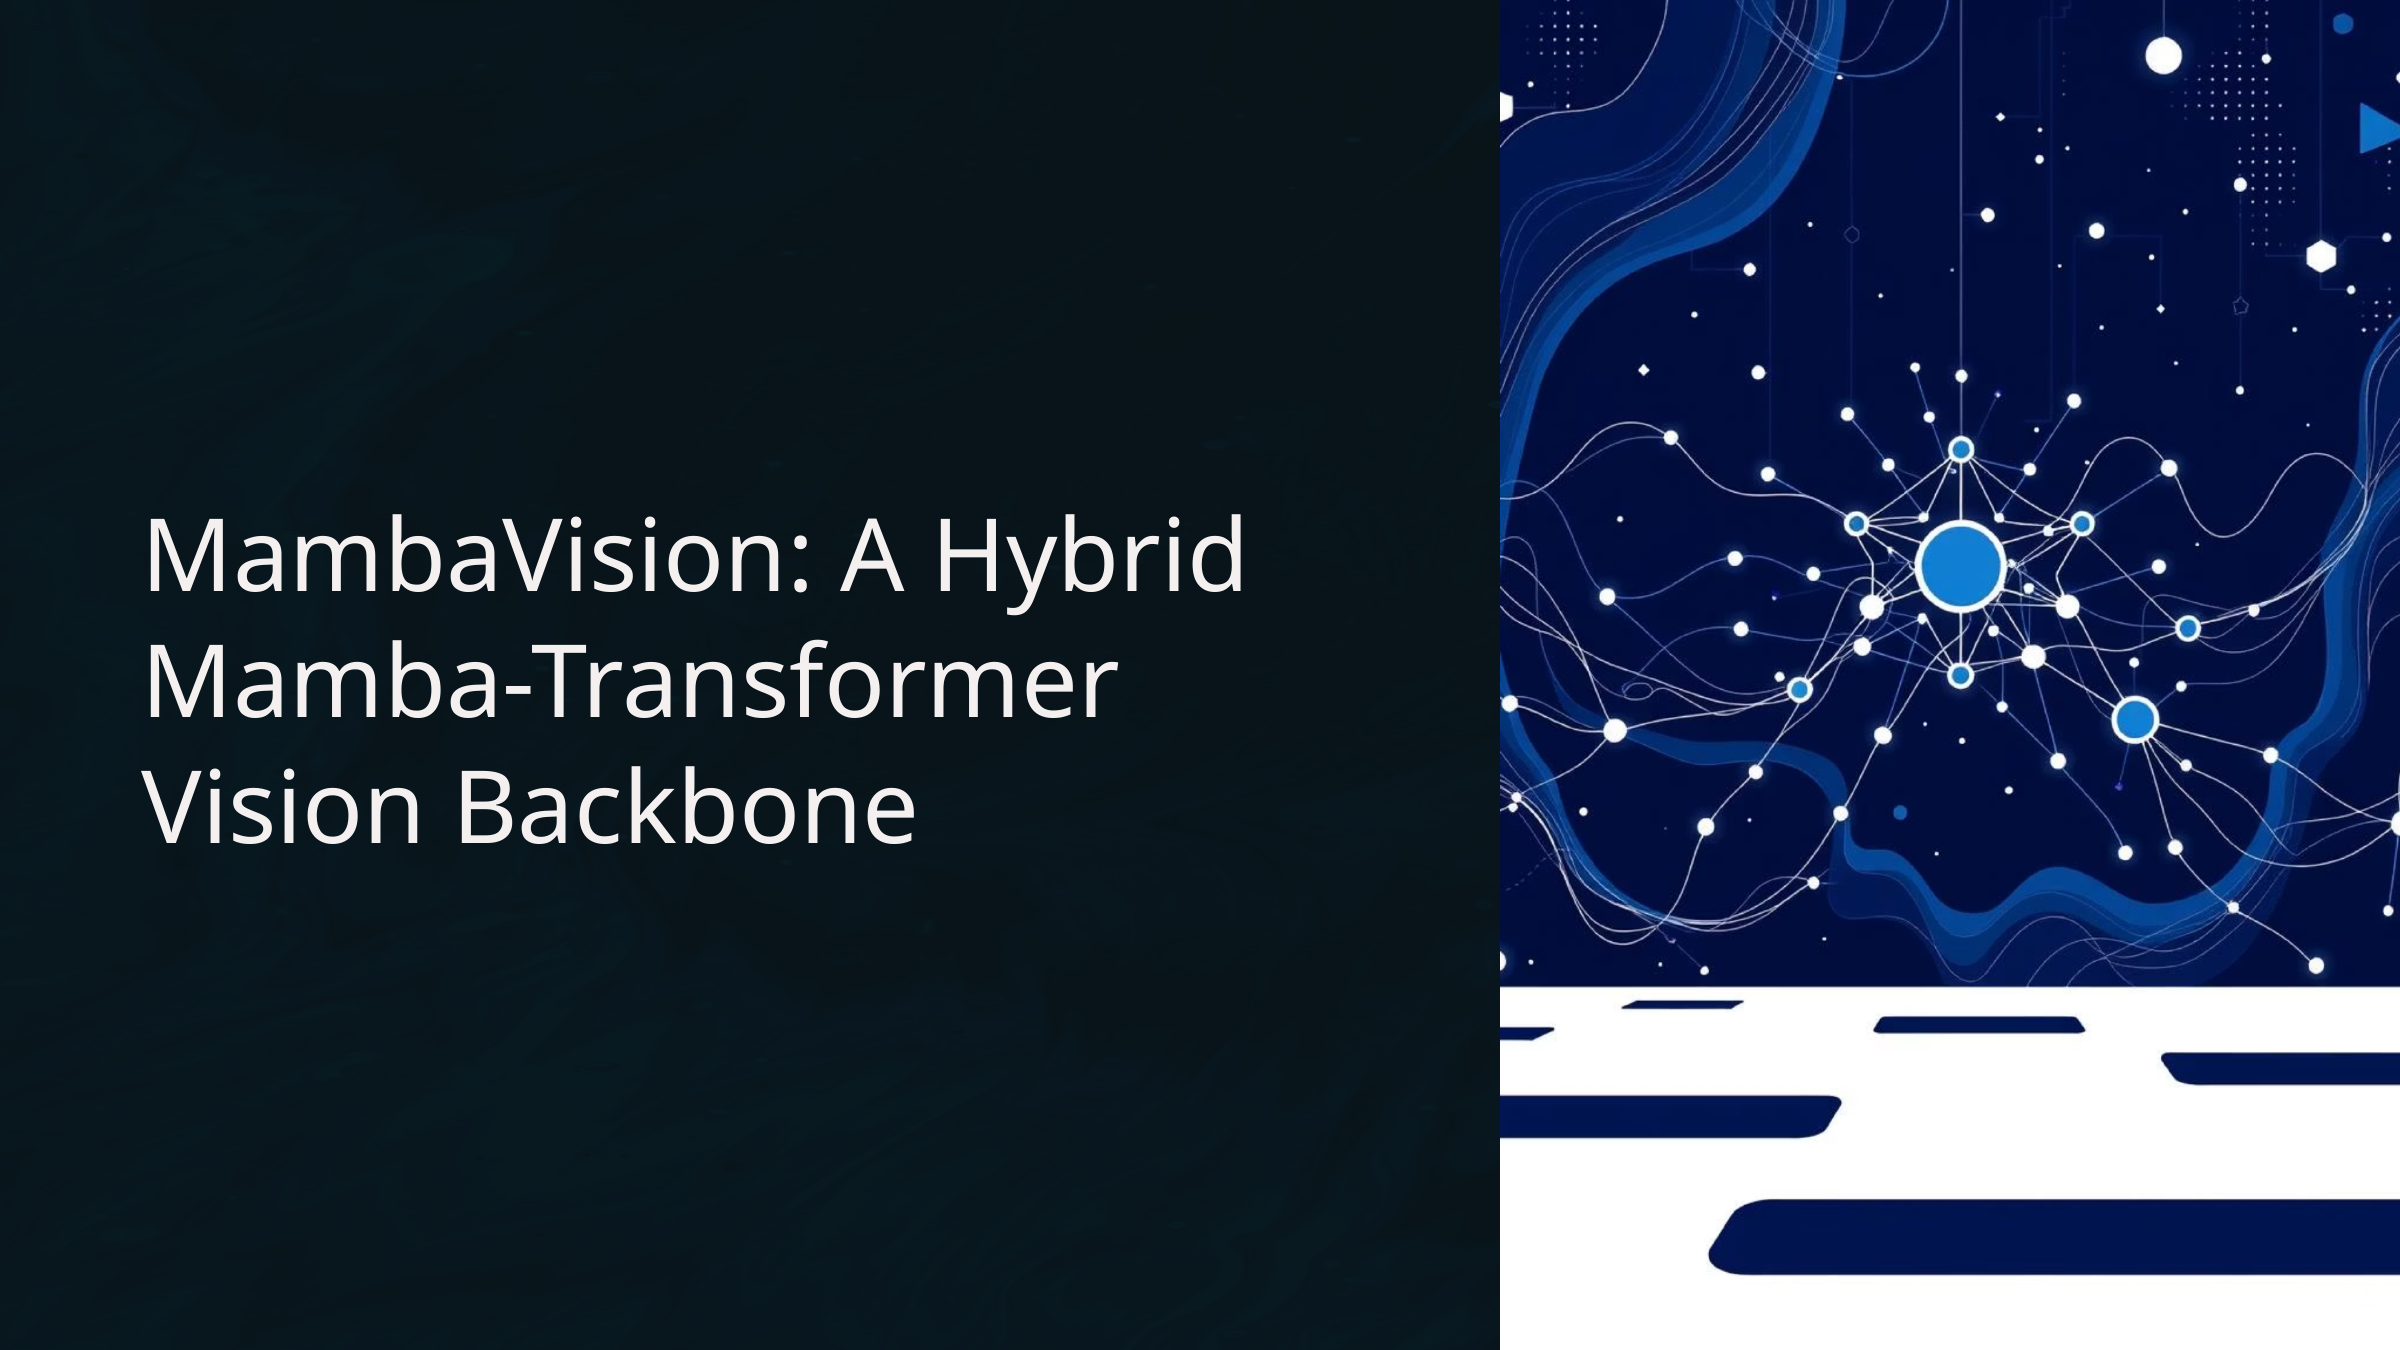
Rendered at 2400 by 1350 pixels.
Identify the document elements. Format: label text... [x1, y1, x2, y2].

text_box MambaVision: A Hybrid Mamba-Transformer Vision Backbone [141, 485, 1359, 865]
picture [1499, 0, 2400, 1350]
